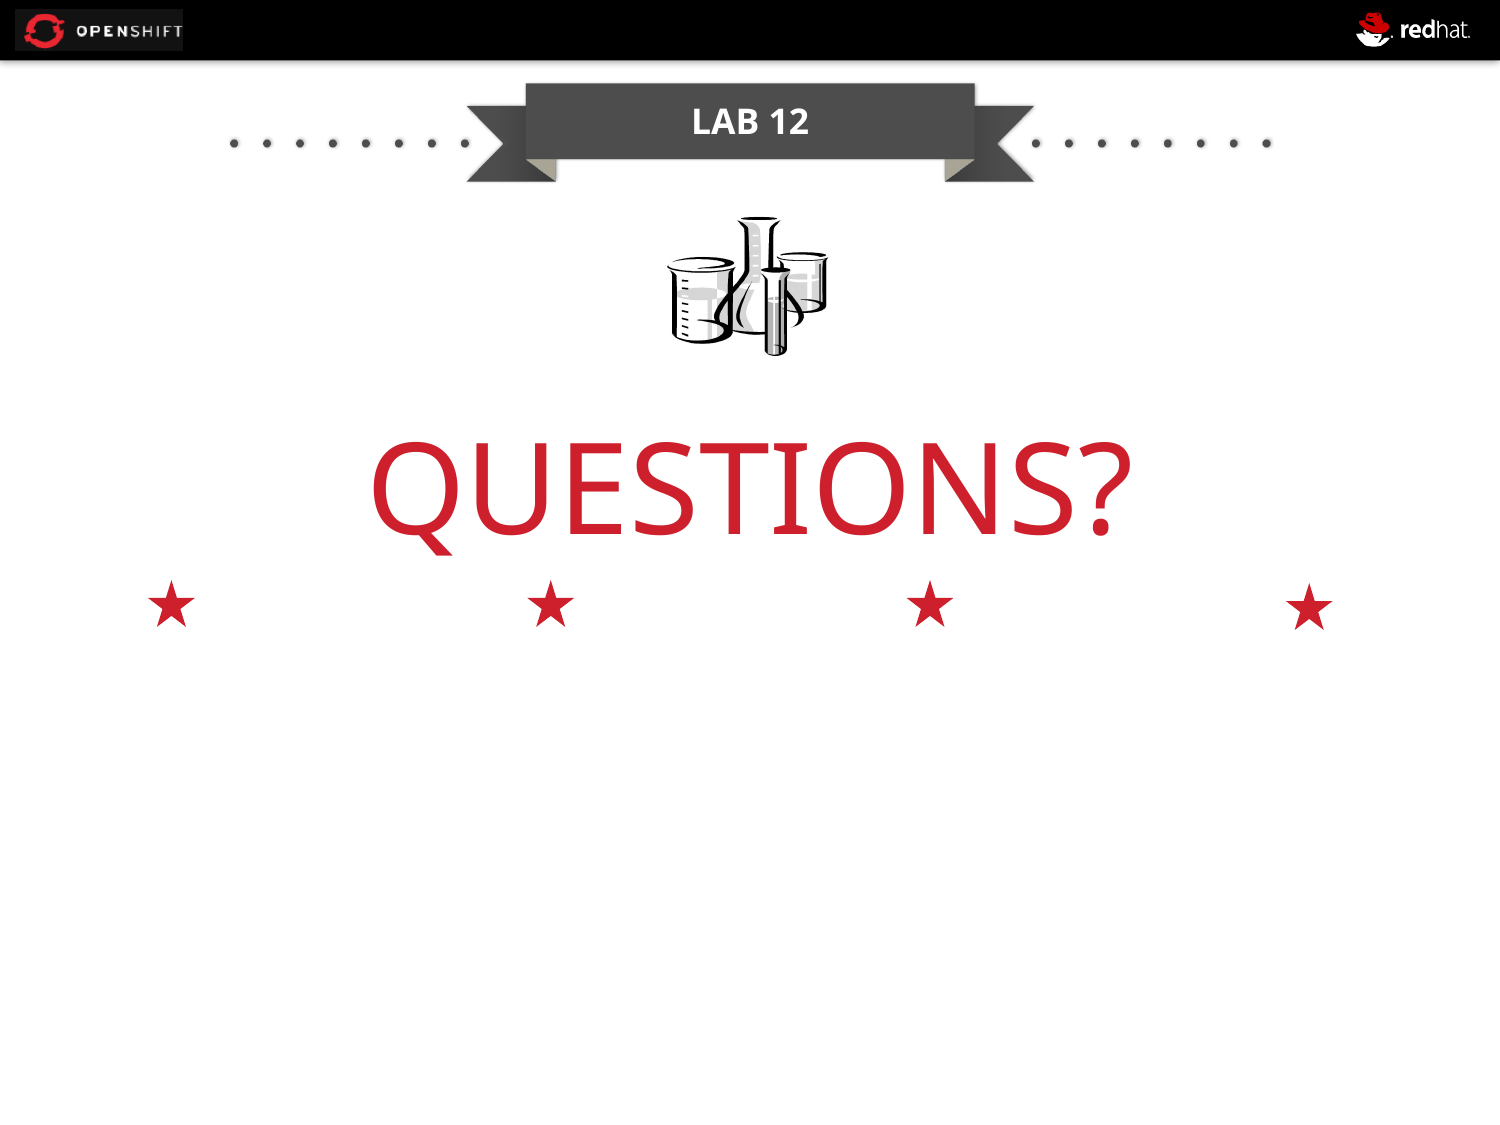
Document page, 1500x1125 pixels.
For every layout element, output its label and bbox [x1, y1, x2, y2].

picture [15, 9, 183, 51]
text_box [0, 399, 1500, 631]
picture [116, 80, 1383, 189]
picture [1355, 8, 1470, 47]
picture [666, 215, 831, 356]
